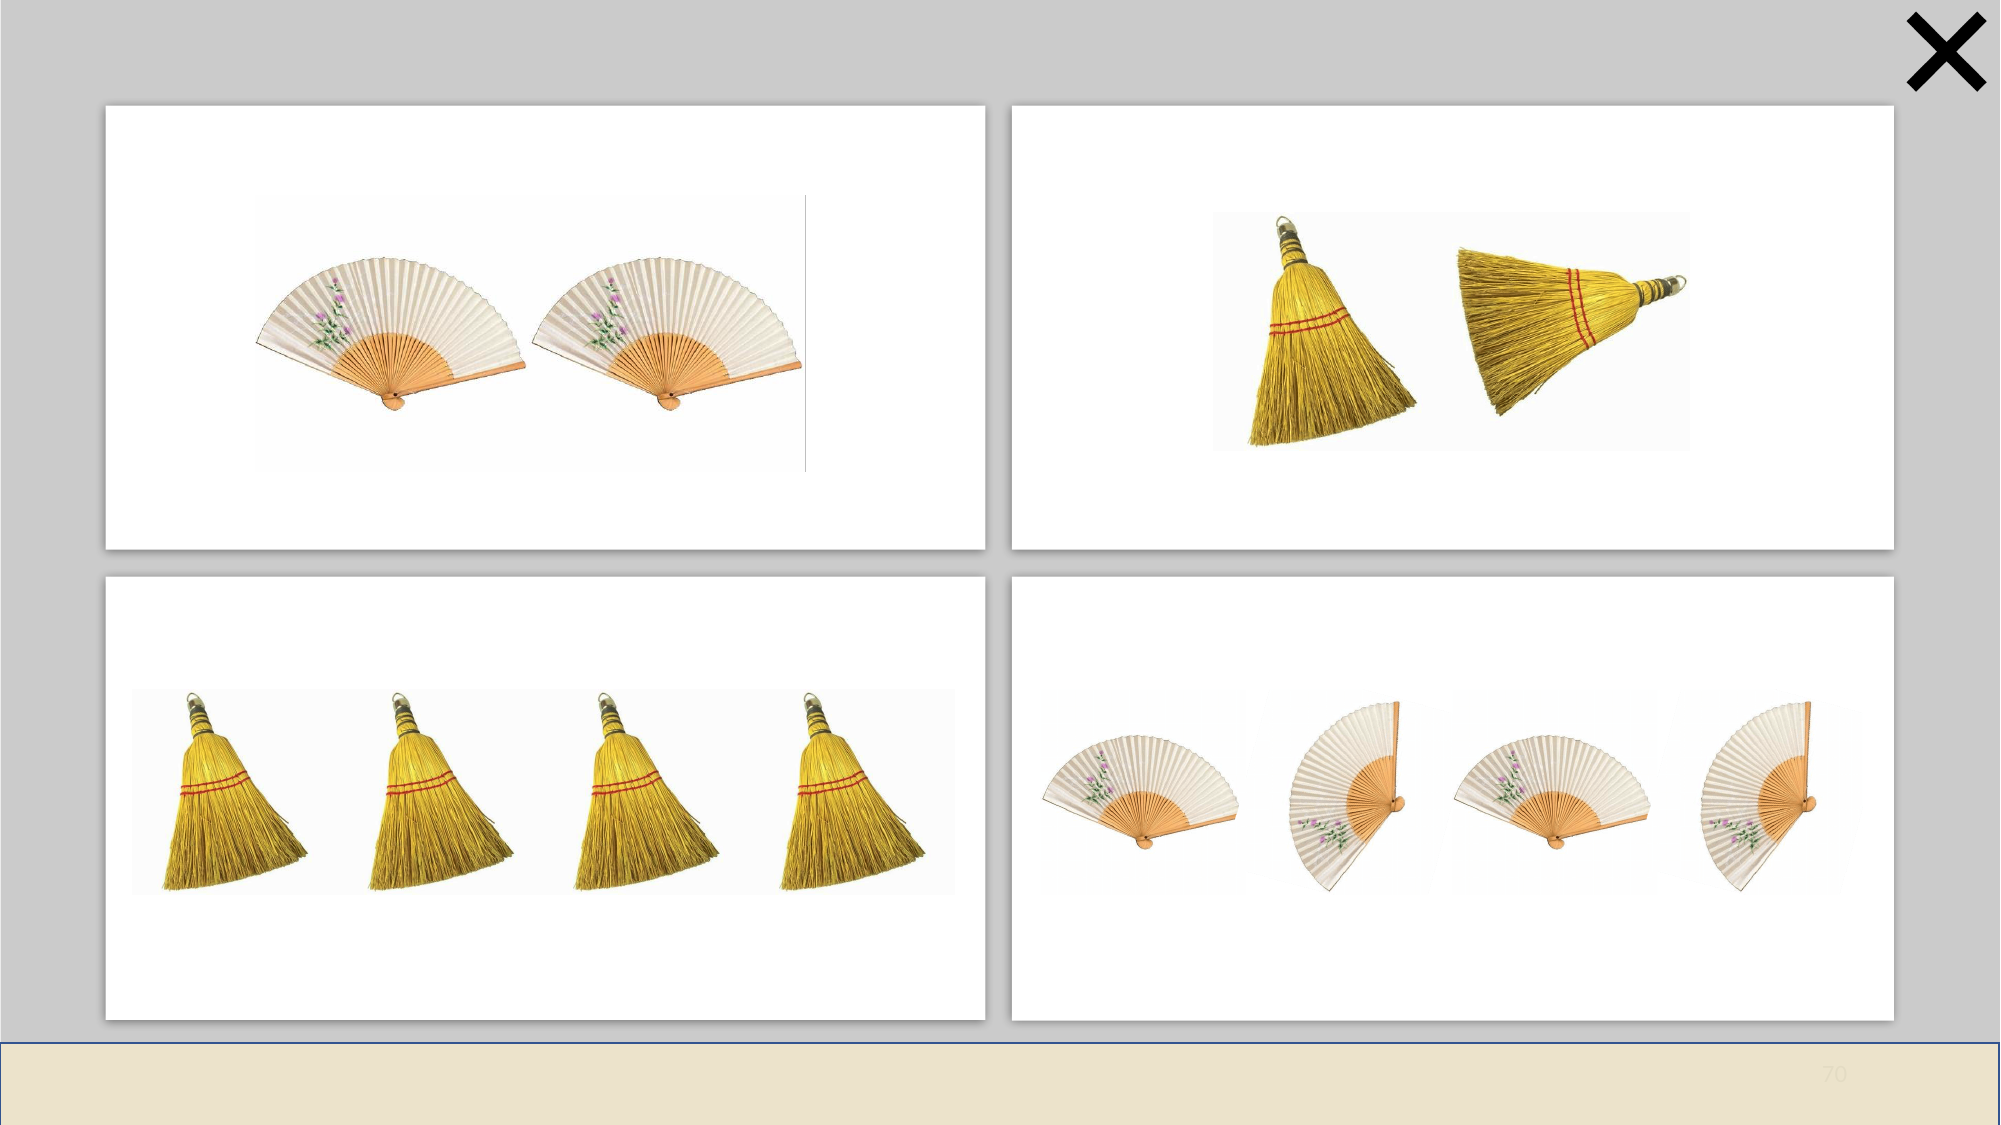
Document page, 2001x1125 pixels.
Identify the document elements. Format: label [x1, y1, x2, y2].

picture [1892, 0, 2000, 106]
text_box [1011, 576, 1895, 1022]
text_box [0, 0, 2000, 1042]
text_box [0, 1042, 2000, 1125]
picture [132, 689, 955, 895]
text_box [104, 104, 986, 551]
picture [1213, 212, 1690, 451]
picture [255, 195, 808, 472]
text_box [104, 576, 986, 1021]
picture [1040, 689, 1863, 895]
text_box [1011, 104, 1895, 551]
